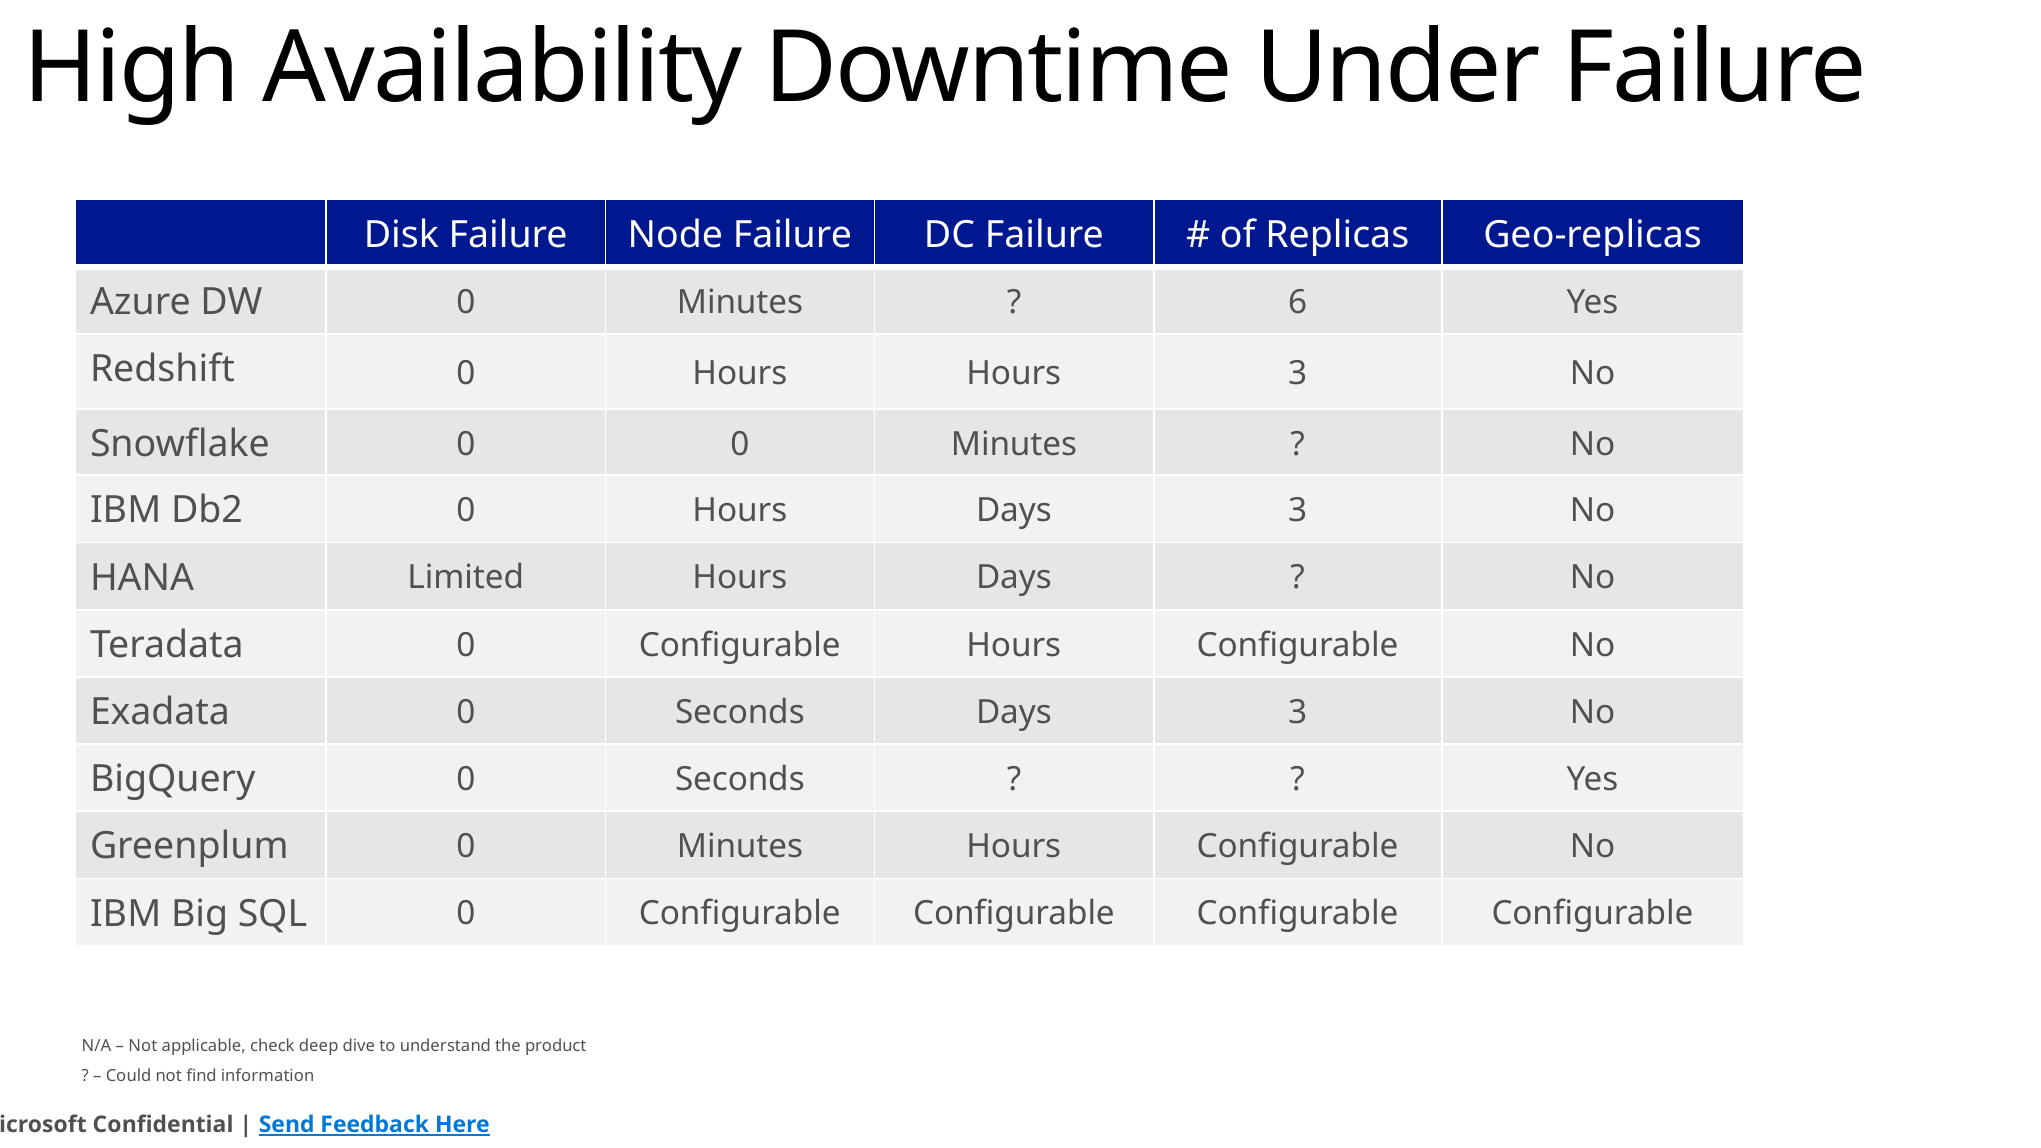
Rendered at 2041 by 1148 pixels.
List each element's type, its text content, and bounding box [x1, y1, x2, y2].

table_cell Seconds [606, 678, 874, 743]
table_cell Exadata [76, 678, 325, 743]
text_box N/A – Not applicable, check deep dive to understand the product ? – Could not find information [51, 1012, 618, 1140]
table_cell 0 [606, 410, 874, 474]
table_cell 6 [1155, 270, 1441, 333]
table_cell 3 [1155, 335, 1441, 408]
table_cell ? [1155, 543, 1441, 609]
table_cell Limited [327, 543, 605, 609]
table_header # of Replicas [1155, 200, 1441, 264]
table_header DC Failure [875, 200, 1153, 264]
table_cell Hours [606, 543, 874, 609]
table_cell Configurable [1155, 812, 1441, 878]
table_cell Azure DW [76, 270, 325, 333]
table_cell No [1443, 410, 1743, 474]
table_cell 3 [1155, 476, 1441, 542]
table_cell No [1443, 476, 1743, 542]
table_cell Seconds [606, 745, 874, 810]
table_cell 0 [327, 270, 605, 333]
table_header [76, 200, 325, 264]
table_header Node Failure [606, 200, 874, 264]
table_cell Hours [875, 335, 1153, 408]
table_cell IBM Big SQL [76, 879, 325, 945]
table_cell HANA [76, 543, 325, 609]
title High Availability Downtime Under Failure [0, 0, 2041, 141]
table_cell No [1443, 611, 1743, 676]
table_cell Minutes [606, 812, 874, 878]
table_cell 3 [1155, 678, 1441, 743]
table_cell No [1443, 543, 1743, 609]
table_cell Snowflake [76, 410, 325, 474]
table_cell Minutes [875, 410, 1153, 474]
table_cell Hours [875, 611, 1153, 676]
table_cell No [1443, 335, 1743, 408]
table_cell 0 [327, 611, 605, 676]
table_cell ? [875, 745, 1153, 810]
table_cell Days [875, 678, 1153, 743]
table_cell No [1443, 678, 1743, 743]
table_cell Configurable [875, 879, 1153, 945]
table_cell ? [1155, 410, 1441, 474]
table_cell Yes [1443, 270, 1743, 333]
table_cell ? [875, 270, 1153, 333]
table_cell 0 [327, 879, 605, 945]
table_cell 0 [327, 476, 605, 542]
table_cell 0 [327, 745, 605, 810]
table_cell Configurable [606, 611, 874, 676]
table_cell Configurable [606, 879, 874, 945]
table_cell ? [1155, 745, 1441, 810]
table_cell 0 [327, 335, 605, 408]
table_cell Redshift [76, 335, 325, 408]
table_cell 0 [327, 678, 605, 743]
table_cell 0 [327, 812, 605, 878]
table_cell Days [875, 476, 1153, 542]
table_cell No [1443, 812, 1743, 878]
table_cell Configurable [1155, 879, 1441, 945]
table_cell Configurable [1155, 611, 1441, 676]
table_cell Hours [875, 812, 1153, 878]
table_cell Teradata [76, 611, 325, 676]
table_cell Days [875, 543, 1153, 609]
table_cell Configurable [1443, 879, 1743, 945]
table_cell Minutes [606, 270, 874, 333]
table_cell Hours [606, 476, 874, 542]
table_header Disk Failure [327, 200, 605, 264]
table_cell 0 [327, 410, 605, 474]
table_cell IBM Db2 [76, 476, 325, 542]
table_header Geo-replicas [1443, 200, 1743, 264]
table_cell Hours [606, 335, 874, 408]
table_cell BigQuery [76, 745, 325, 810]
table_cell Greenplum [76, 812, 325, 878]
table_cell Yes [1443, 745, 1743, 810]
